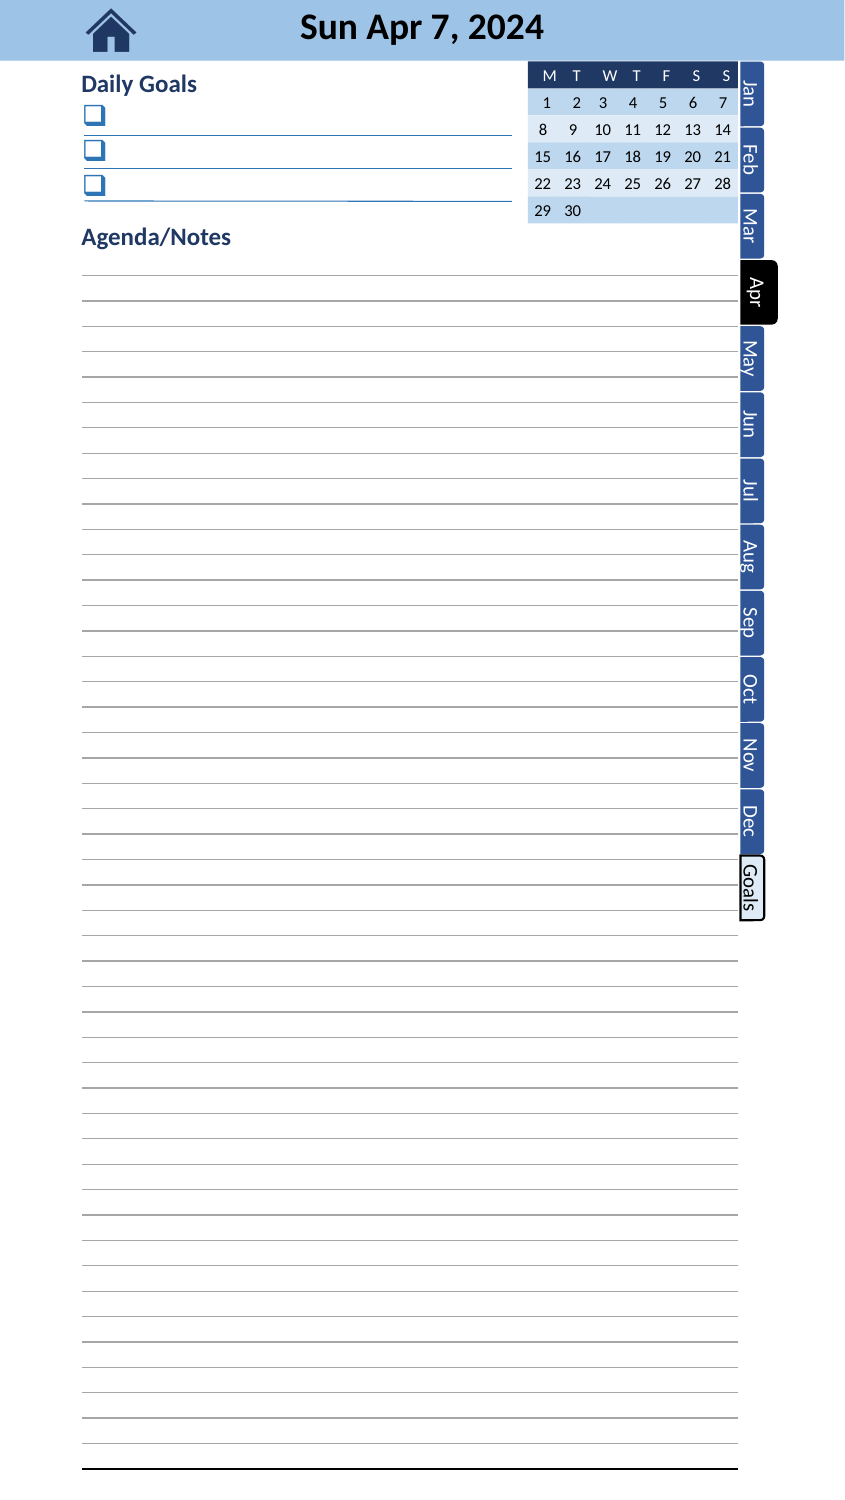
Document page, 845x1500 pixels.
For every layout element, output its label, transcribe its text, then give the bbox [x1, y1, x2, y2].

picture [82, 1, 140, 59]
list Sun Apr 7, 2024 [190, 0, 655, 61]
